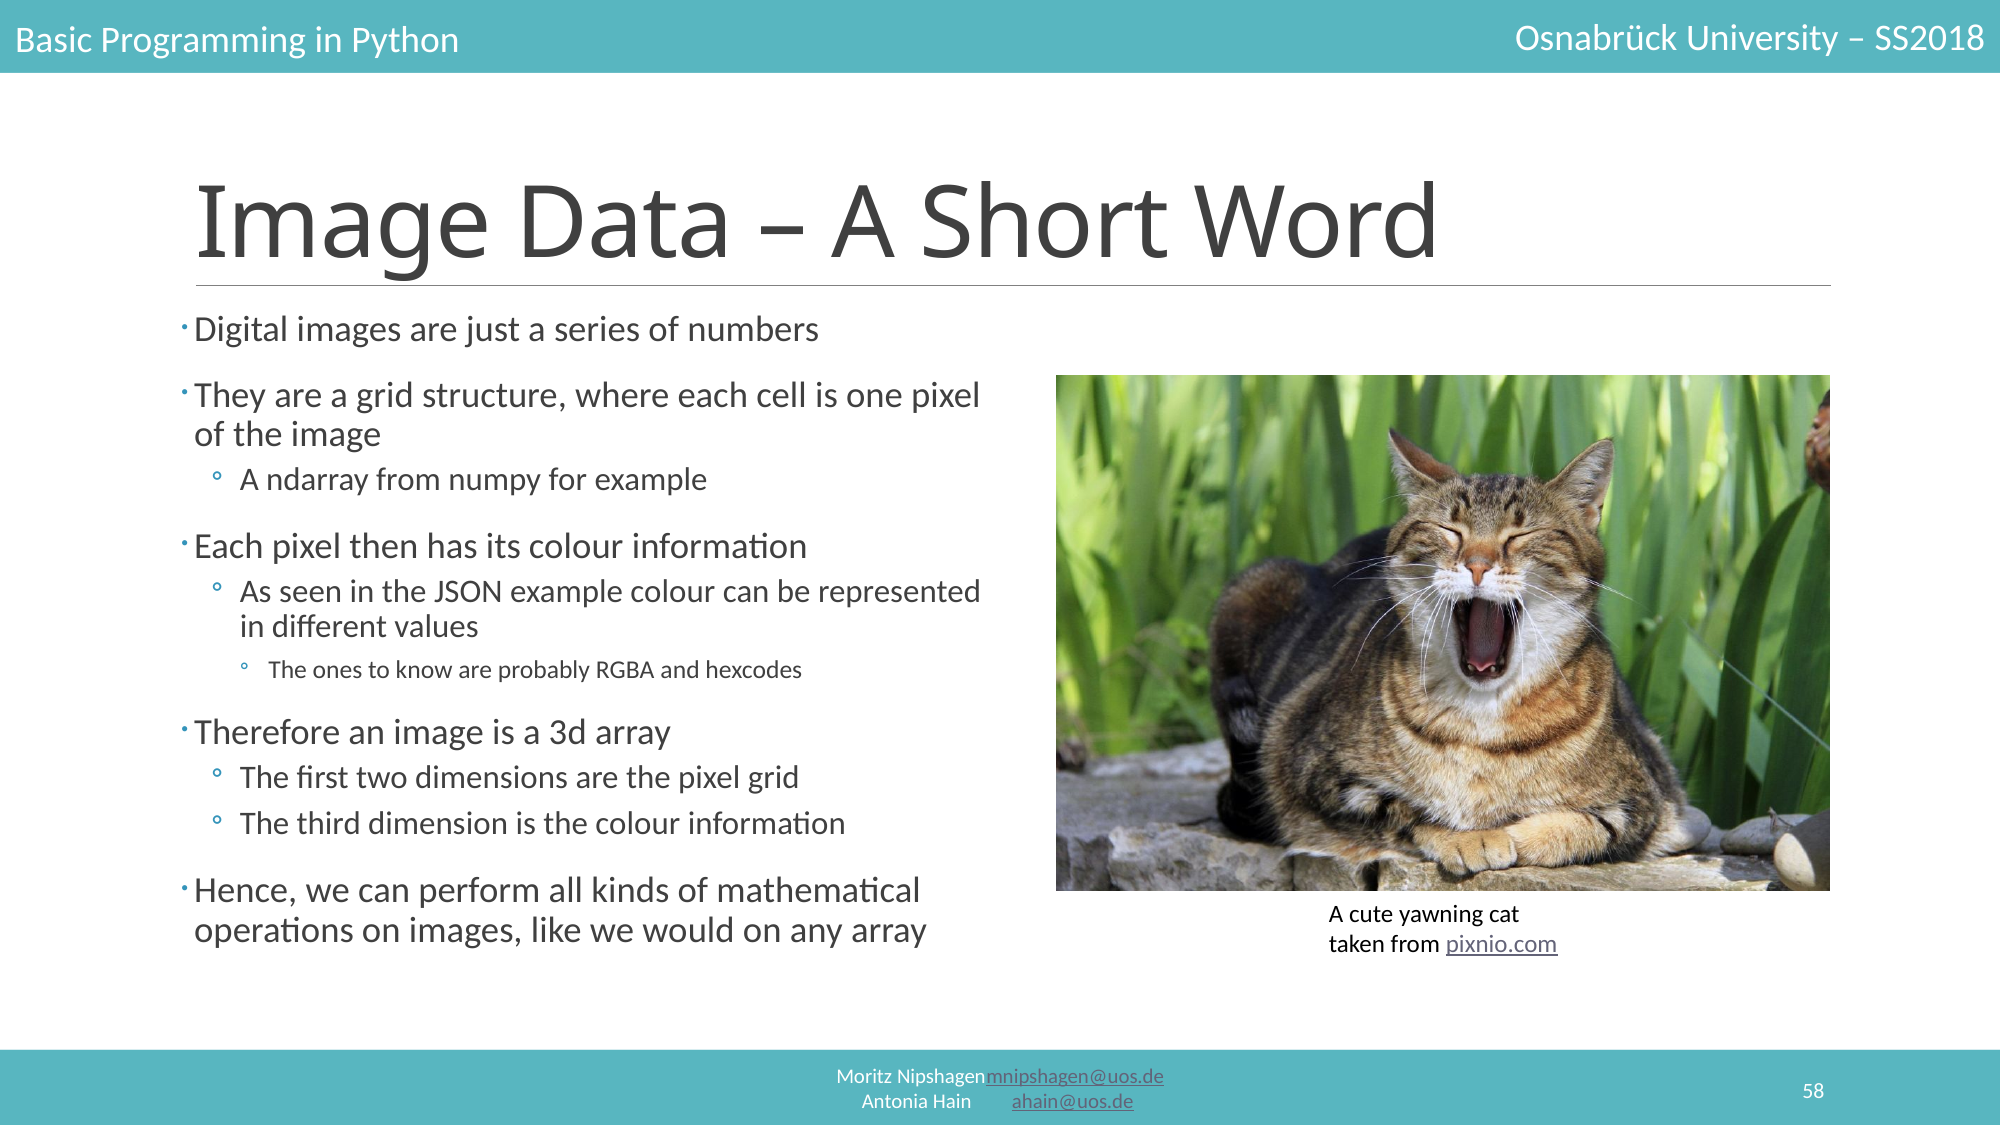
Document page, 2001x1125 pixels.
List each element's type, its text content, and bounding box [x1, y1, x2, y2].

slide_number 58 [1624, 1059, 1840, 1120]
title Image Data – A Short Word [180, 162, 1830, 285]
list Digital images are just a series of numbers They are a grid structure, where each cell is one pixel of the image A ndarray from numpy for example Each pixel then has its colour information As seen in the JSON example colour can be represented in different values The ones to know are probably RGBA and hexcodes Therefore an image is a 3d array The first two dimensions are the pixel grid The third dimension is the colour information Hence, we can perform all kinds of mathematical operations on images, like we would on any array [180, 302, 990, 963]
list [1056, 374, 1831, 891]
text_box A cute yawning cat taken from pixnio.com [1314, 899, 1573, 965]
